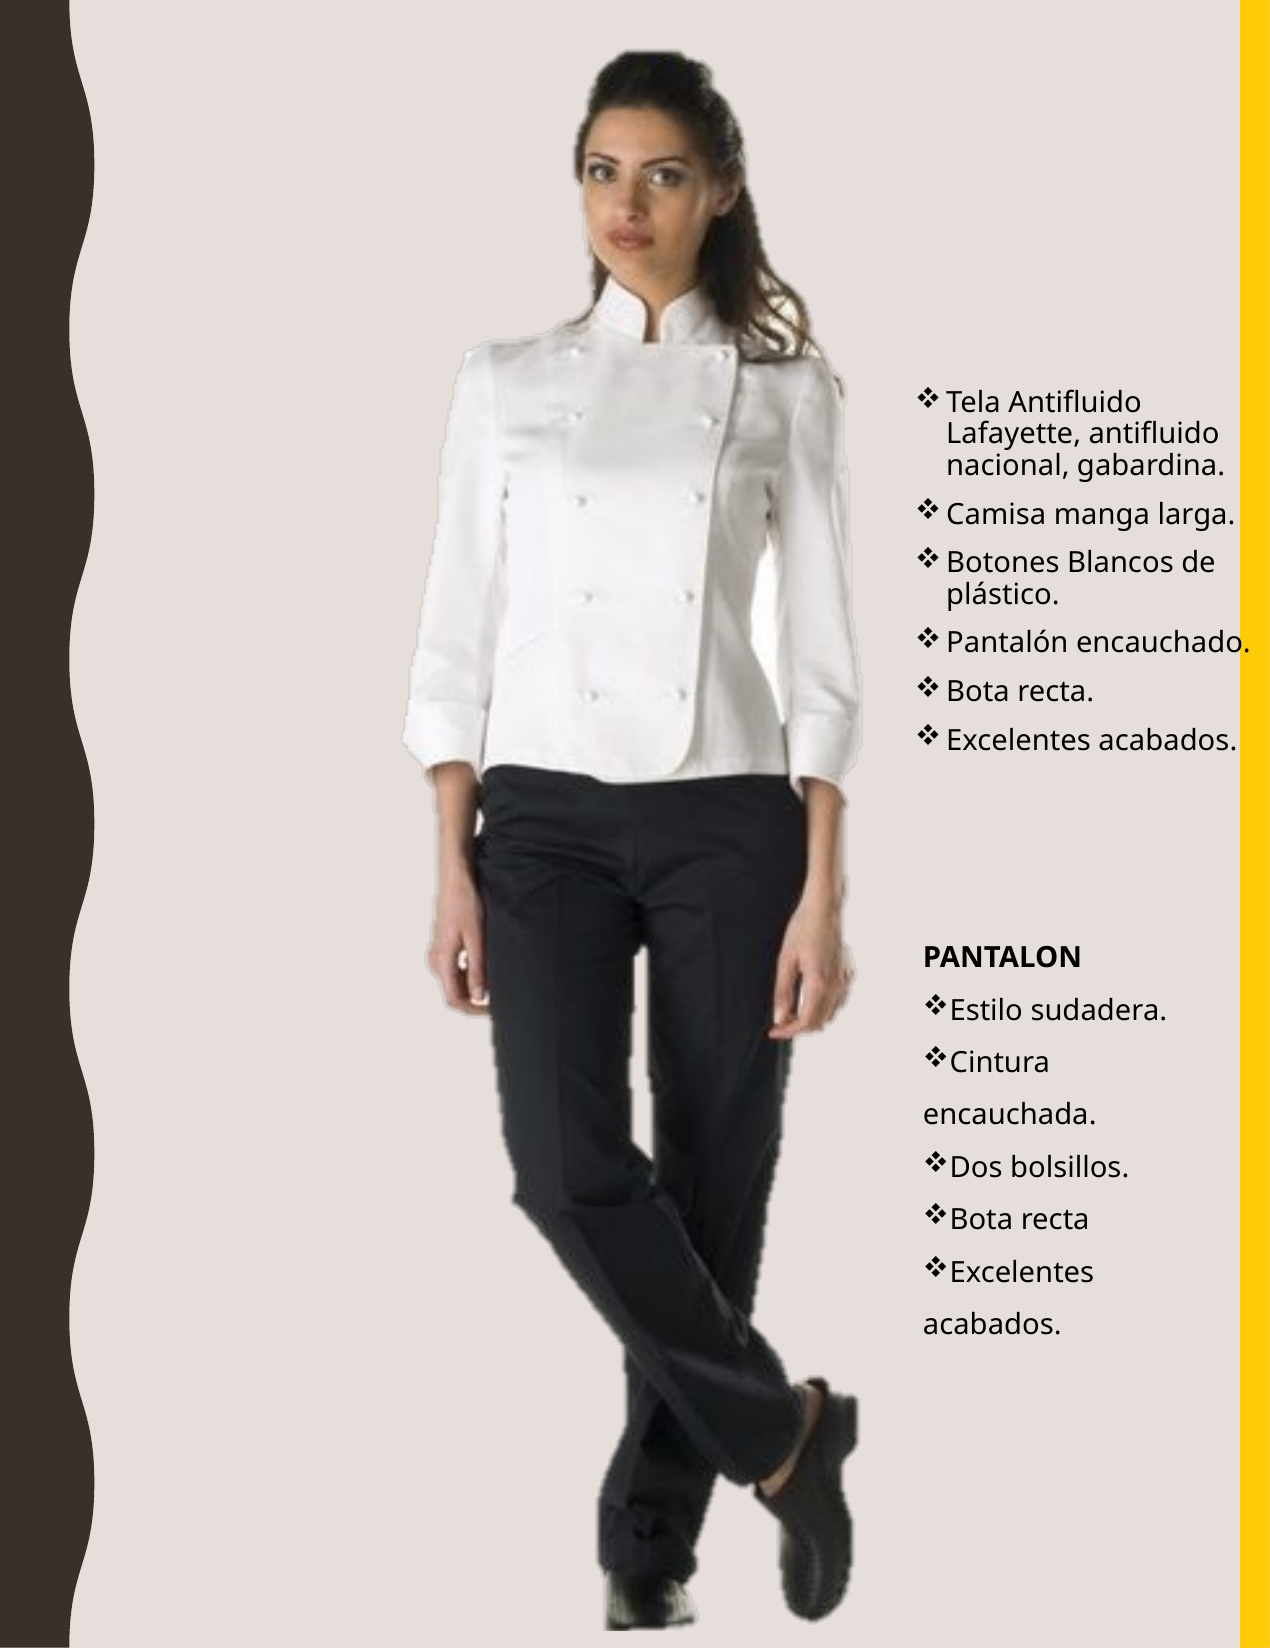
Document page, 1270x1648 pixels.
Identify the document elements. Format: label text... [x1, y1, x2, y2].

text_box Tela Antifluido Lafayette, antifluido nacional, gabardina. Camisa manga larga. Botones Blancos de plástico. Pantalón encauchado. Bota recta. Excelentes acabados. [995, 380, 1270, 802]
picture [225, 43, 995, 1631]
text_box PANTALON Estilo sudadera. Cintura encauchada. Dos bolsillos. Bota recta Excelentes acabados. [995, 913, 1222, 1348]
